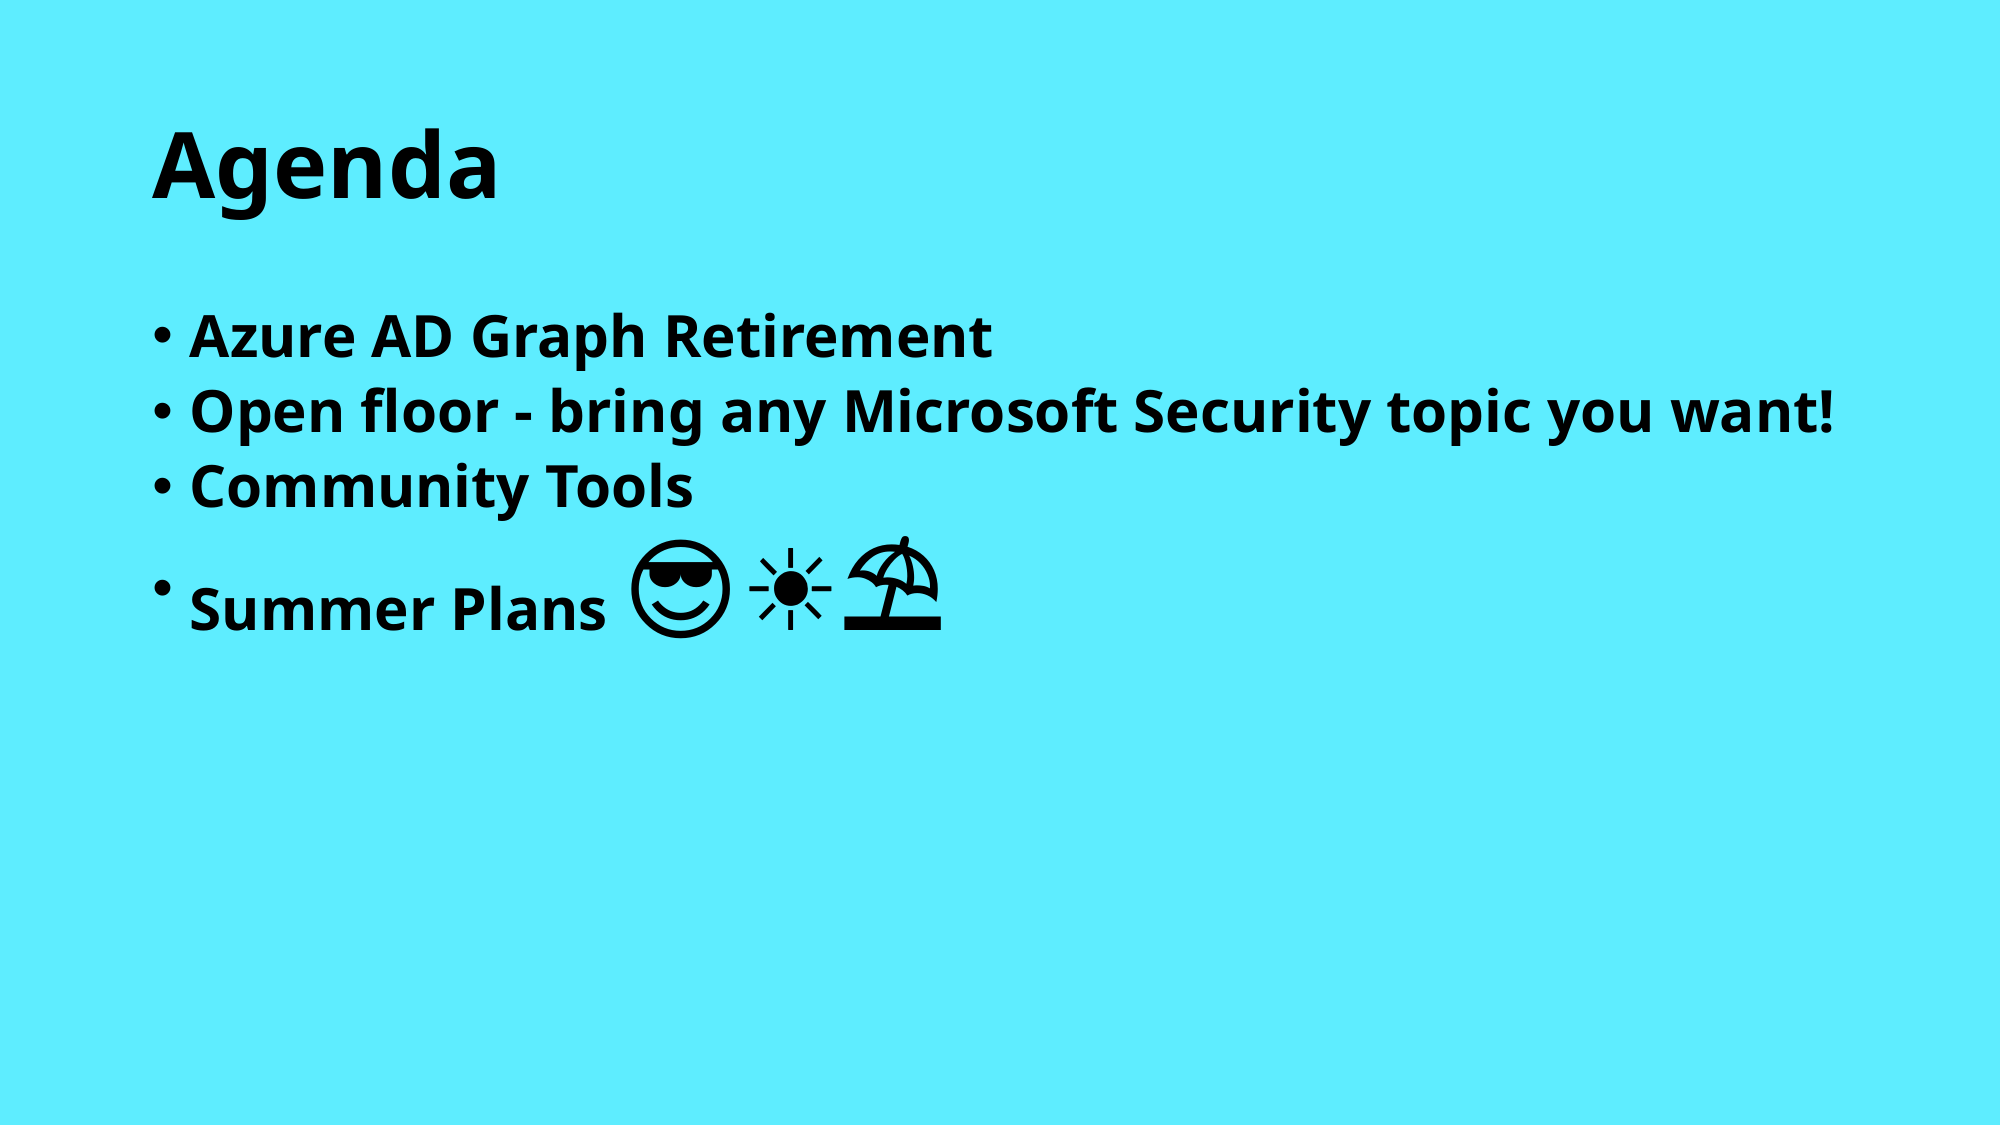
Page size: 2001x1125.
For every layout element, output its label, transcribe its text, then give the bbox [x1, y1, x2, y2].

title Agenda [137, 59, 1863, 278]
list Azure AD Graph Retirement Open floor - bring any Microsoft Security topic you want! Community Tools Summer Plans 😎☀️🌞⛱️ [137, 299, 1863, 1014]
